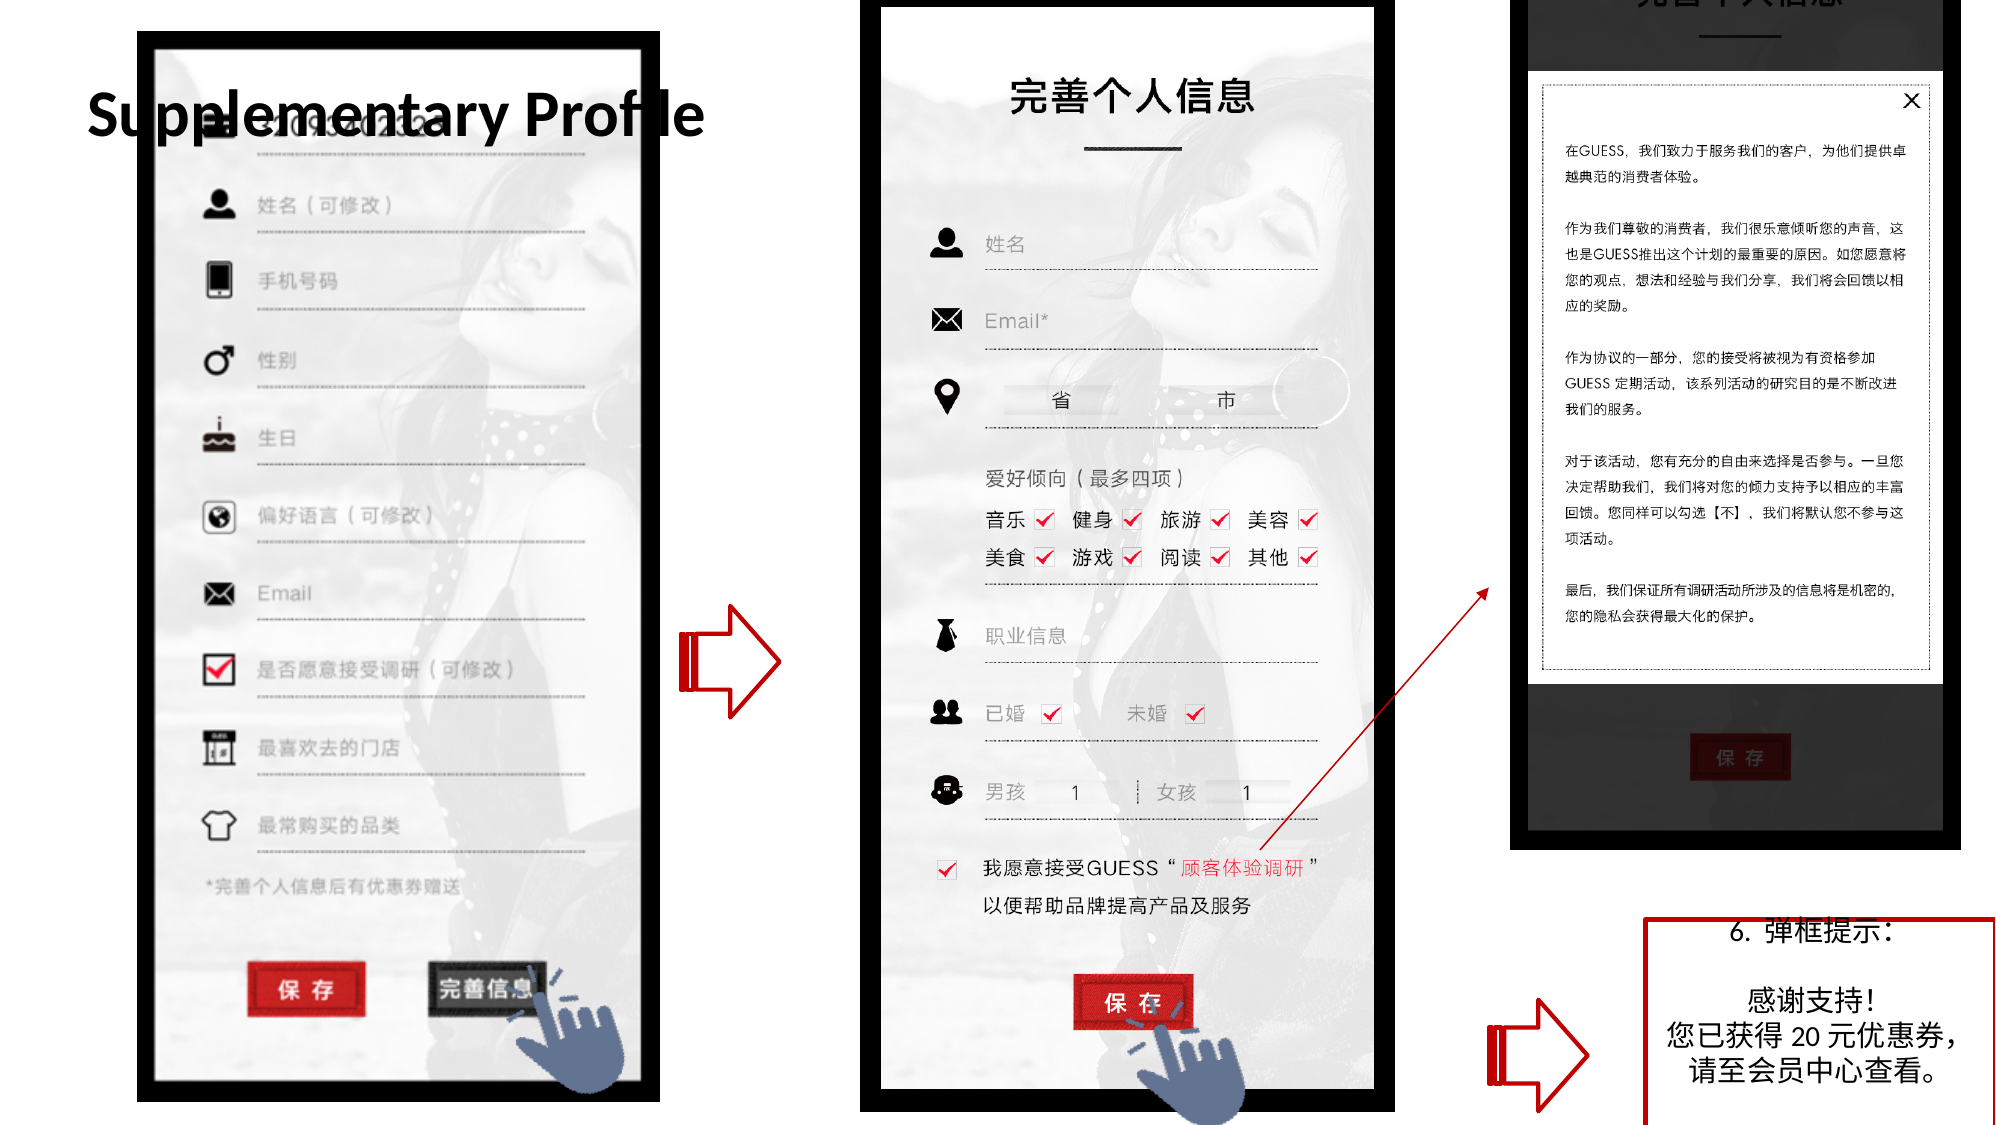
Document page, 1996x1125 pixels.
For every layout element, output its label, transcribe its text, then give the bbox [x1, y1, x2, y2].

text_box Supplementary Profile [72, 62, 132, 158]
text_box 6. 弹框提示： 感谢支持！ 您已获得20元优惠券，请至会员中心查看。 确定 [1643, 917, 1996, 1125]
text_box Supplementary Profile [666, 62, 848, 158]
text_box [1487, 997, 1590, 1114]
picture [137, 30, 660, 1106]
text_box [679, 603, 782, 720]
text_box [1259, 587, 1490, 851]
picture [1509, 0, 1961, 851]
picture [860, 0, 1395, 1125]
